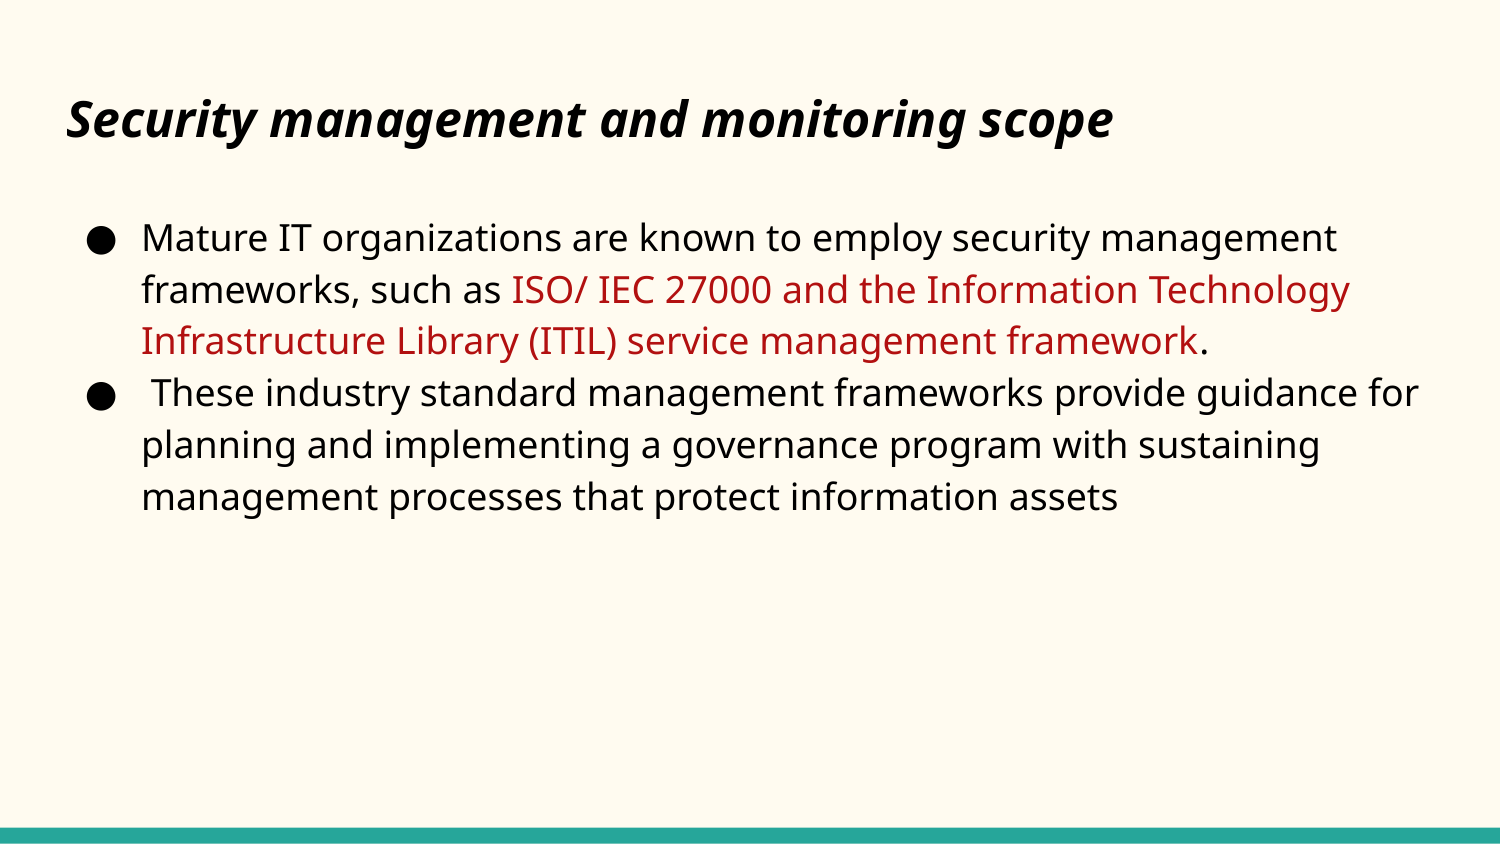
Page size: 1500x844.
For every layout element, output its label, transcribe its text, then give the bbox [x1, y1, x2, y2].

title Security management and monitoring scope [51, 72, 1449, 174]
list Mature IT organizations are known to employ security management frameworks, such as ISO/ IEC 27000 and the Information Technology Infrastructure Library (ITIL) service management framework. These industry standard management frameworks provide guidance for planning and implementing a governance program with sustaining management processes that protect information assets [51, 192, 1449, 750]
